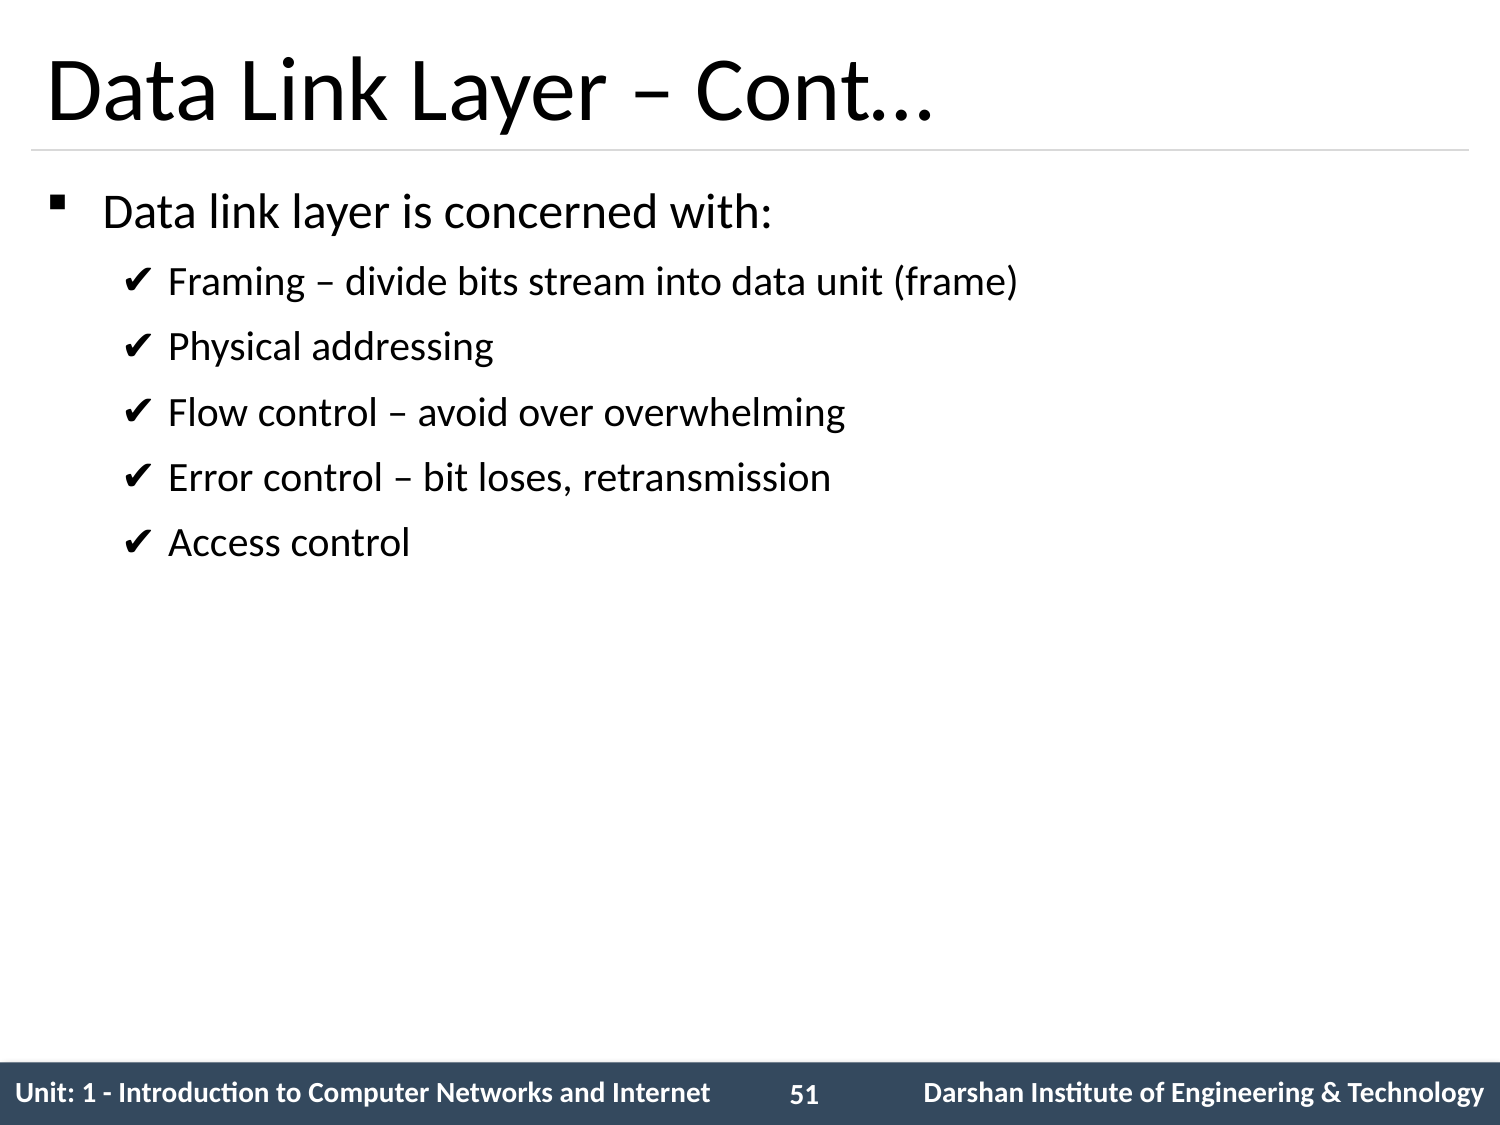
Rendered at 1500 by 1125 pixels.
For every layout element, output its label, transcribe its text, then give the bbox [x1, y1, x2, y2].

list Data link layer is concerned with: Framing – divide bits stream into data unit (frame) Physical addressing Flow control – avoid over overwhelming Error control – bit loses, retransmission Access control [31, 162, 1469, 1038]
title Data Link Layer – Cont… [31, 17, 1469, 150]
